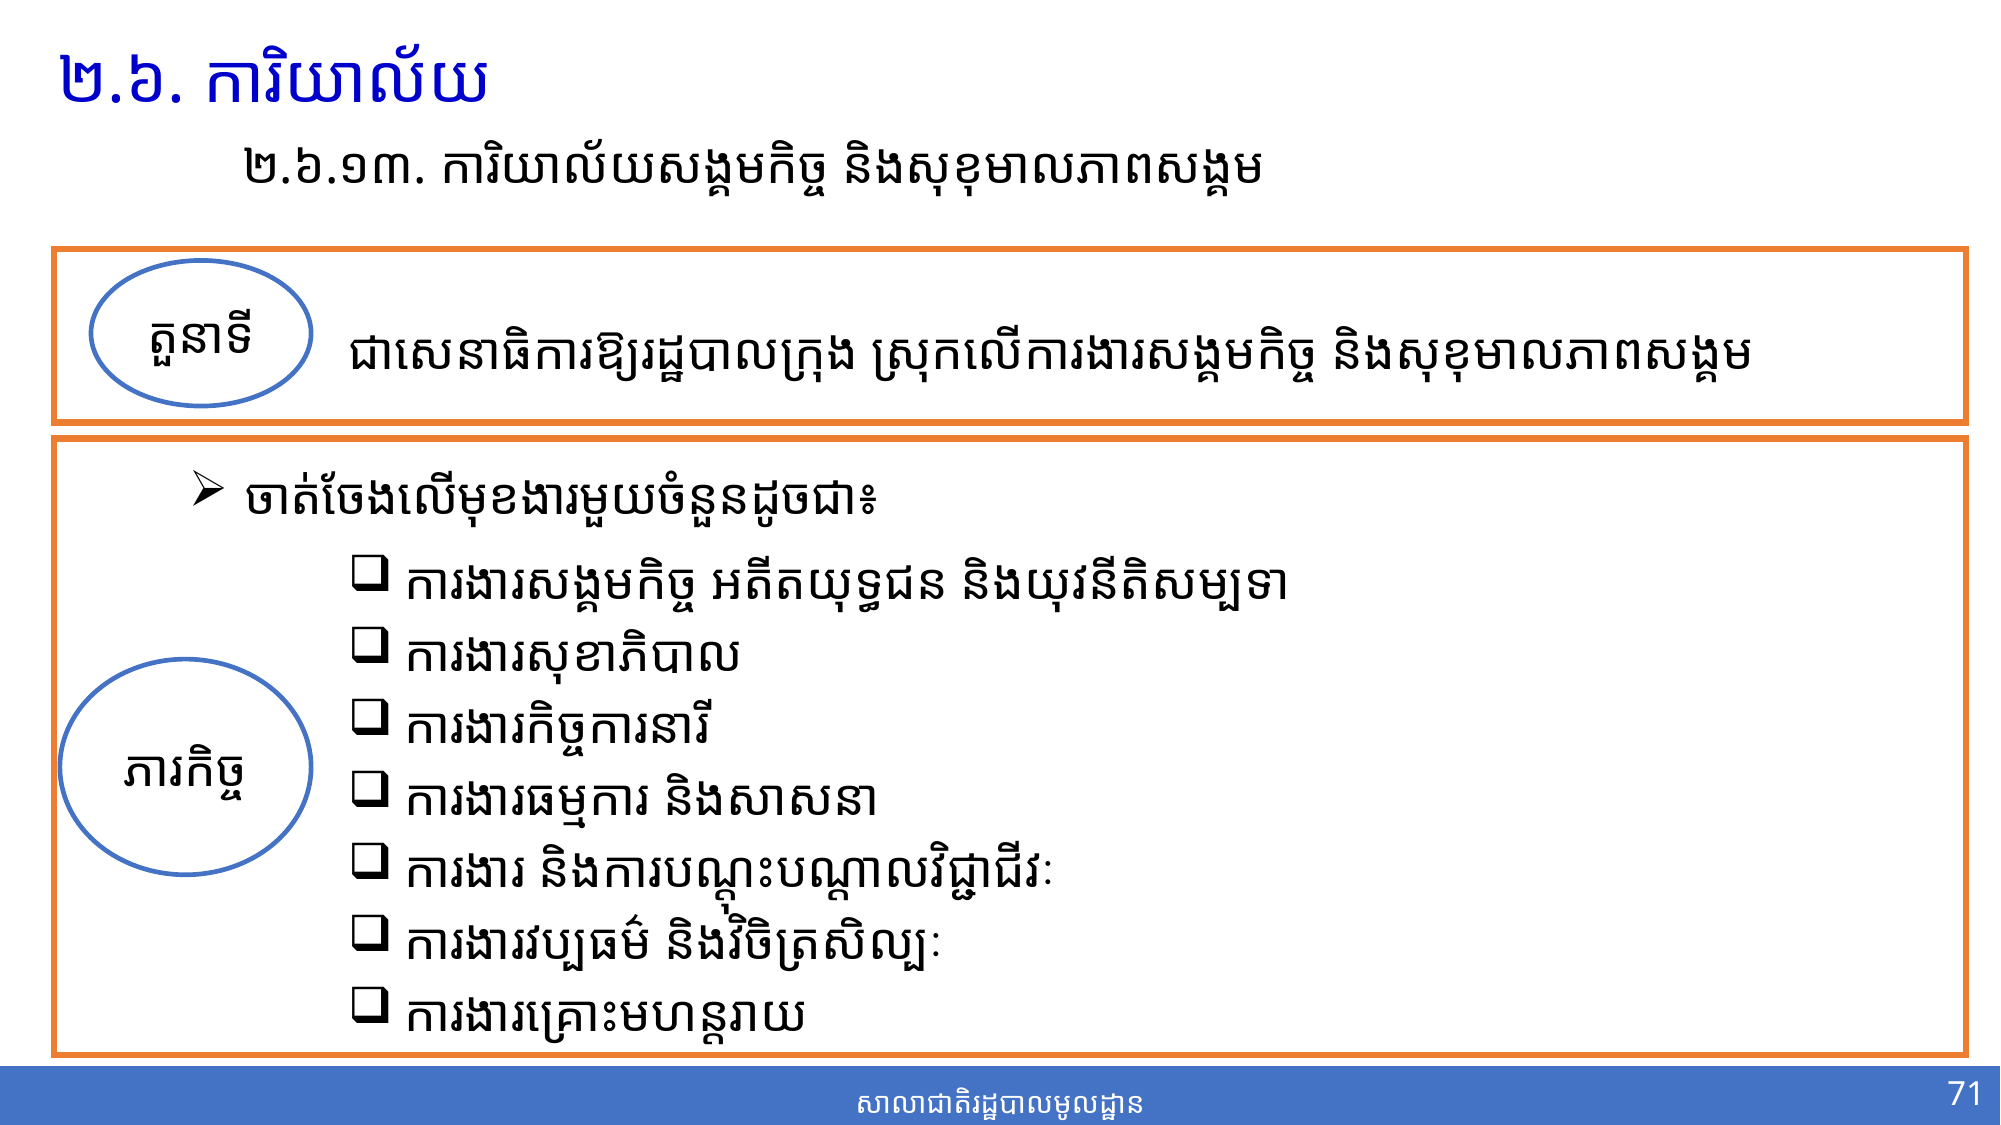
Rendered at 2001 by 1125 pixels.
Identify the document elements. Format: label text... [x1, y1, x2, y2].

text_box ២.៦. ការិយាល័យ [42, 23, 508, 124]
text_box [53, 249, 1979, 423]
text_box ២.៦.១៣. ការិយាល័យសង្គមកិច្ច និងសុខុមាលភាពសង្គម [227, 121, 1280, 201]
slide_number 71 [1550, 1065, 2000, 1125]
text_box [53, 438, 1966, 1056]
